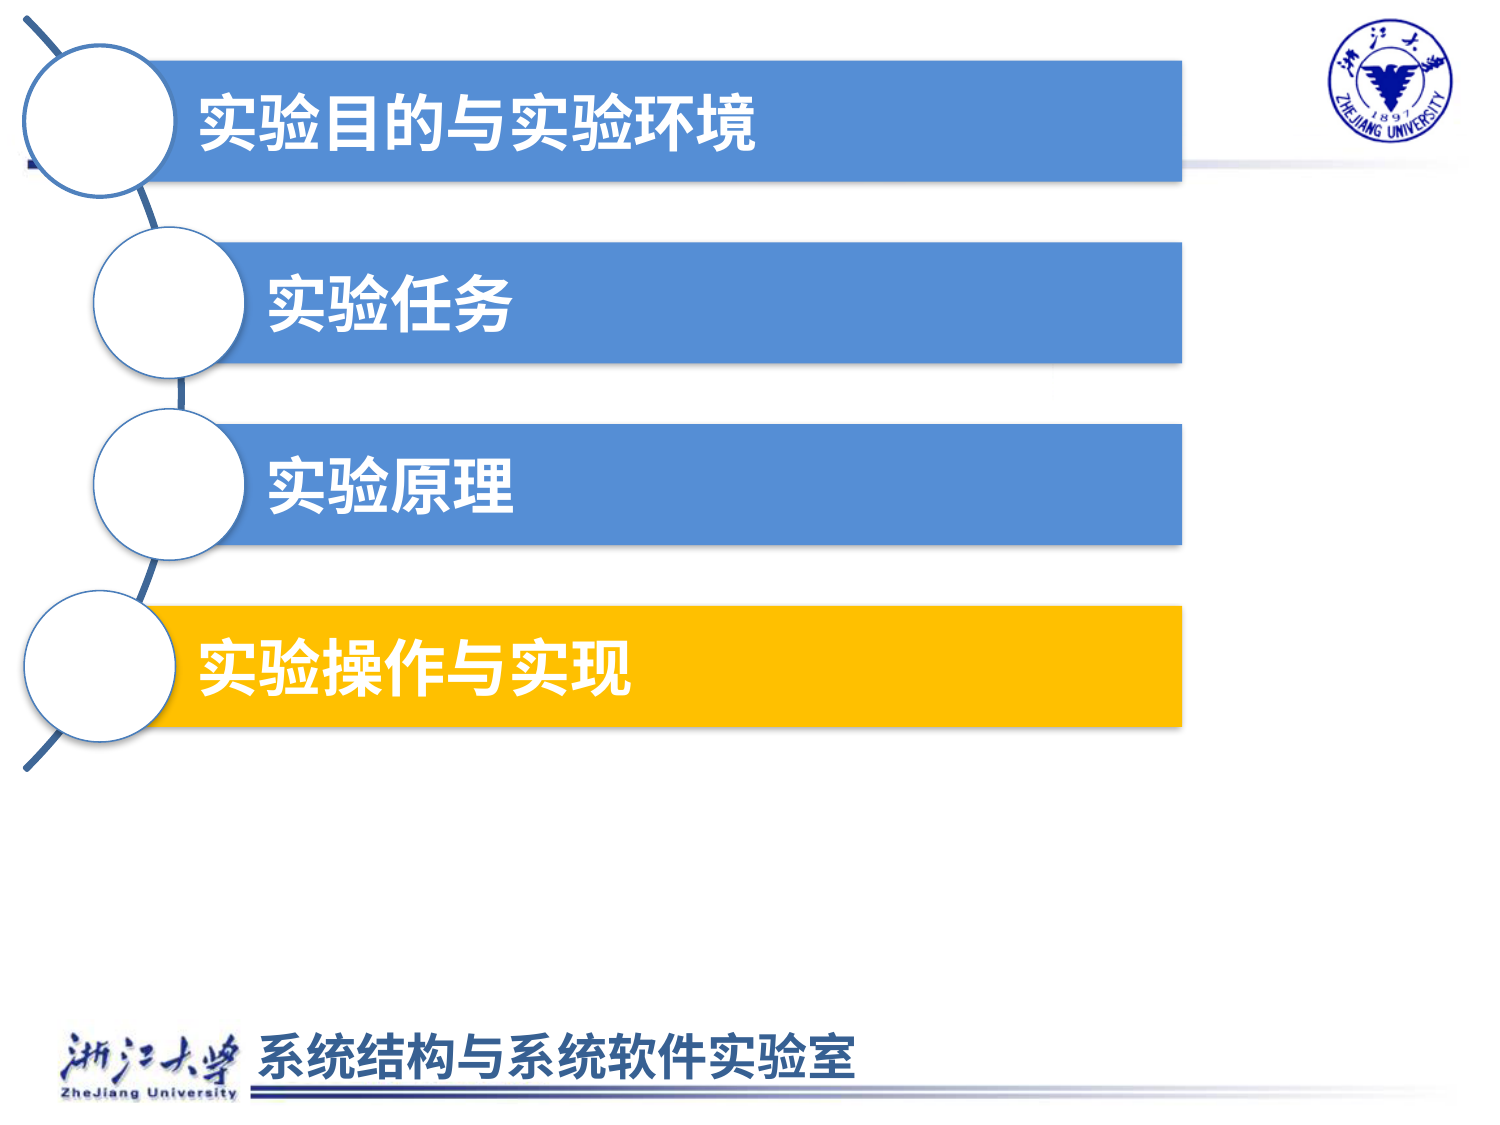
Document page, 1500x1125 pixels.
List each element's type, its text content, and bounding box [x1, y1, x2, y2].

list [199, 224, 1383, 1013]
slide_number [1127, 1049, 1478, 1110]
picture [7, 0, 1493, 1125]
title Course Outline [37, 19, 1187, 176]
